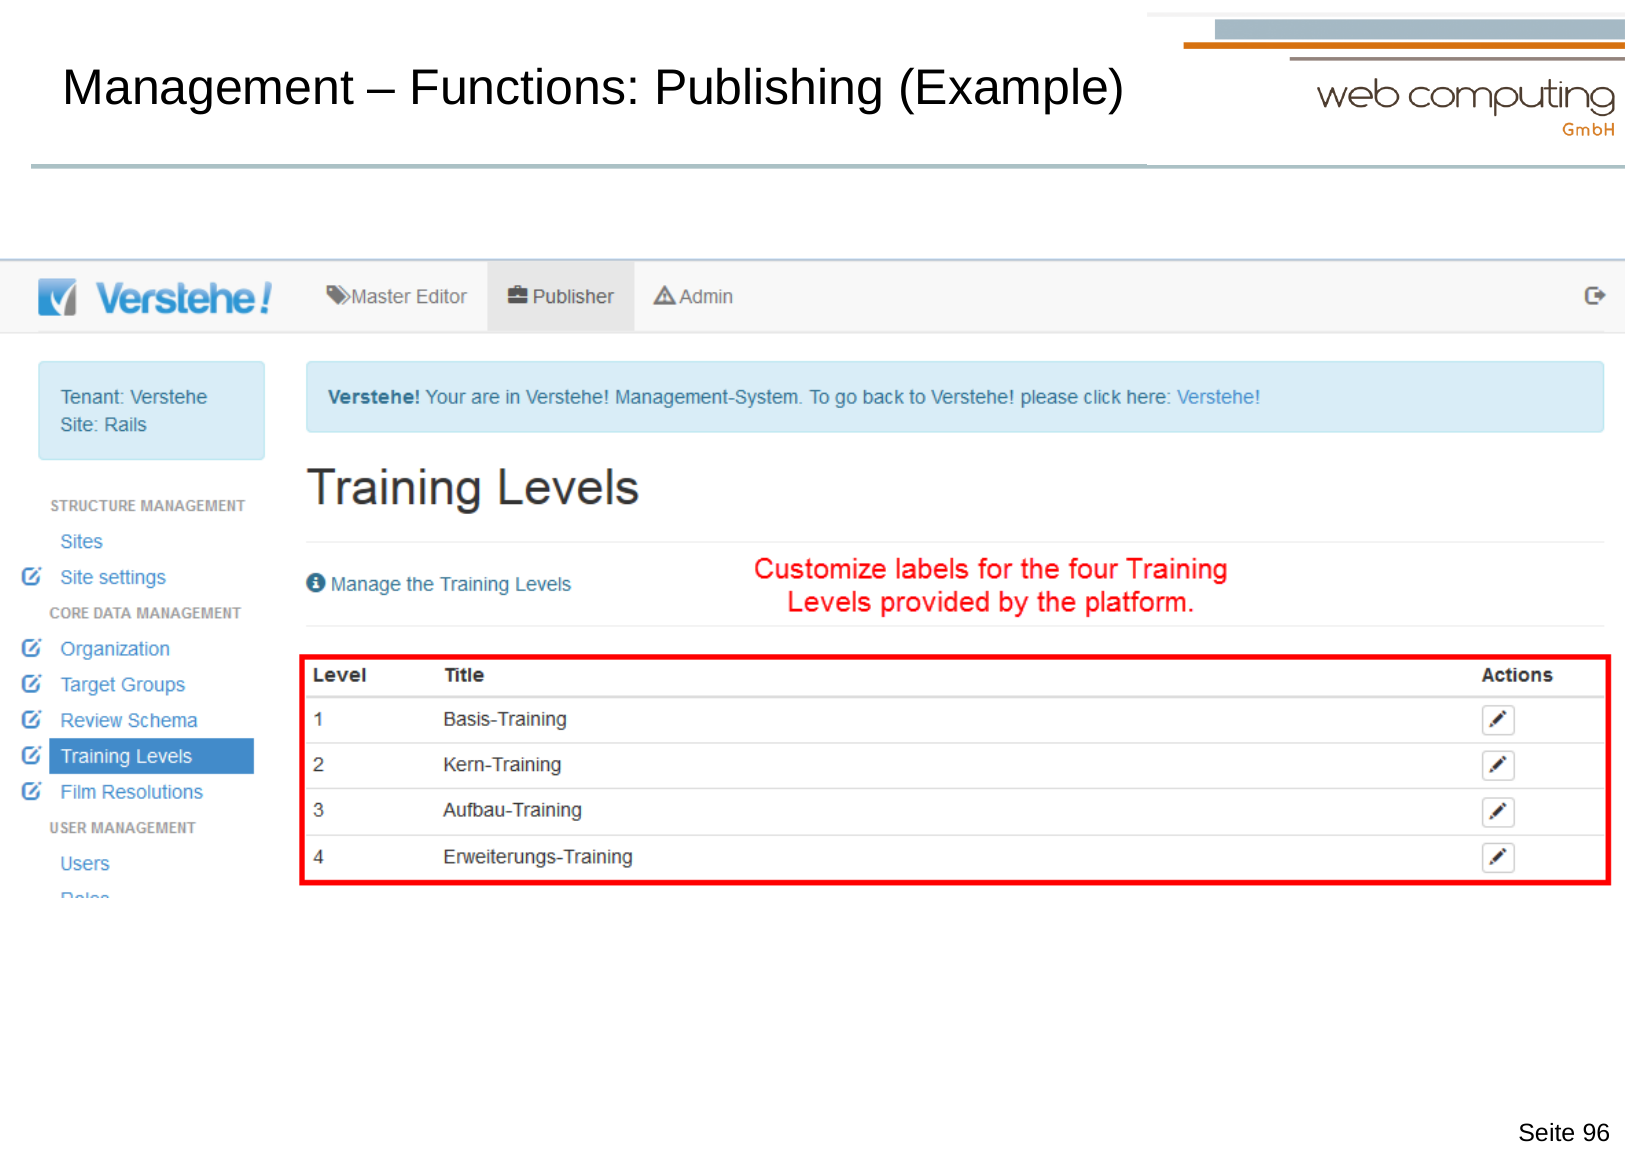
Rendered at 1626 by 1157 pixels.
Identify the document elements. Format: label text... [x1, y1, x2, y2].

picture [0, 258, 1625, 898]
slide_number Seite 96 [1427, 1108, 1625, 1157]
title Management – Functions: Publishing (Example) [47, 26, 1148, 143]
picture [1147, 5, 1625, 165]
